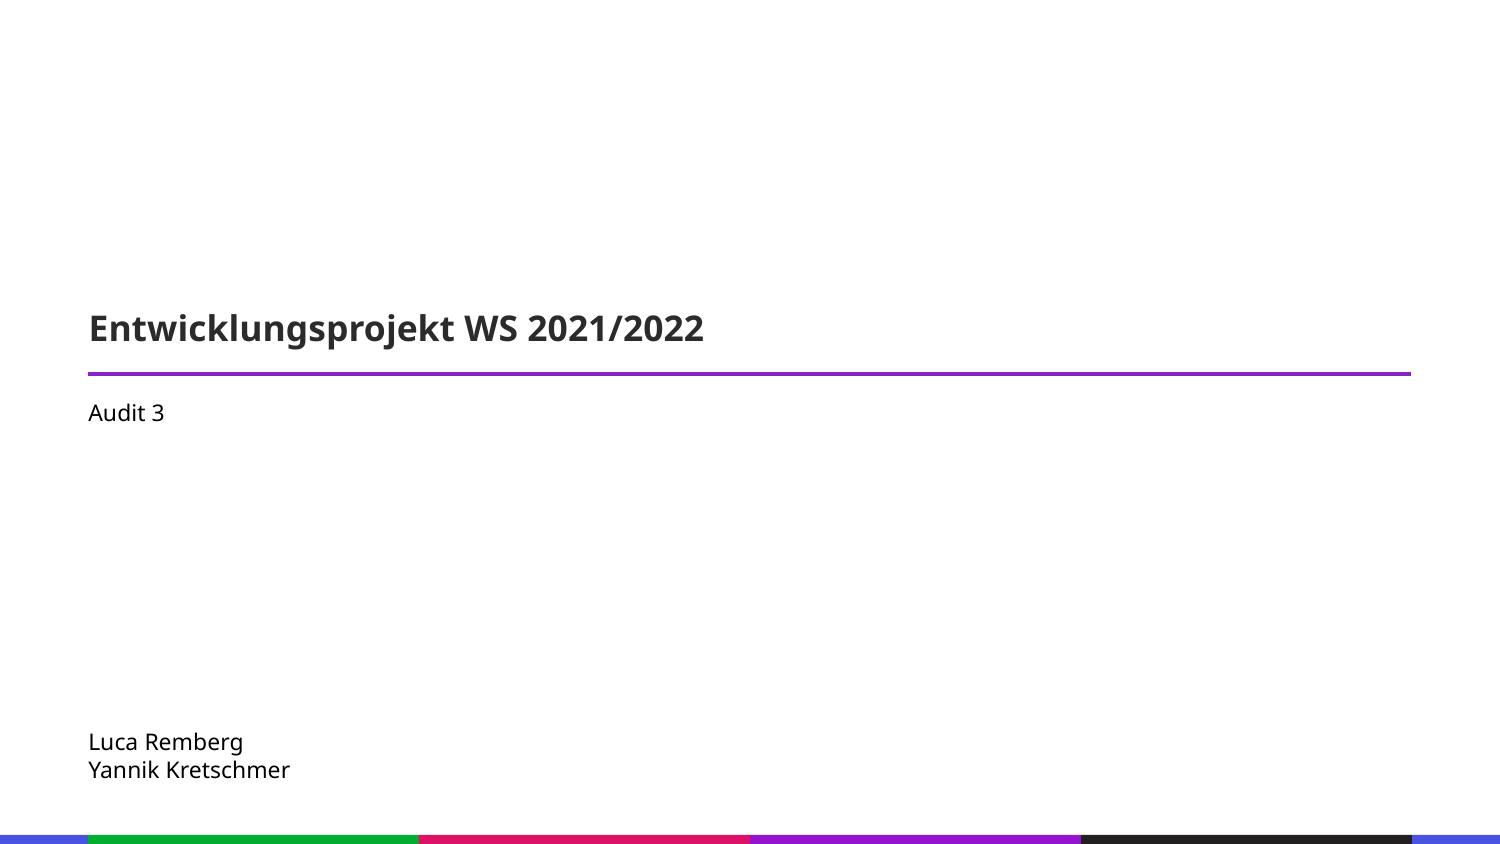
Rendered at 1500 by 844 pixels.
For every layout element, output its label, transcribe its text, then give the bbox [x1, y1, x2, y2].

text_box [0, 834, 1500, 844]
text_box Entwicklungsprojekt WS 2021/2022 [88, 311, 1186, 350]
text_box Audit 3 Luca Remberg Yannik Kretschmer [88, 398, 750, 783]
